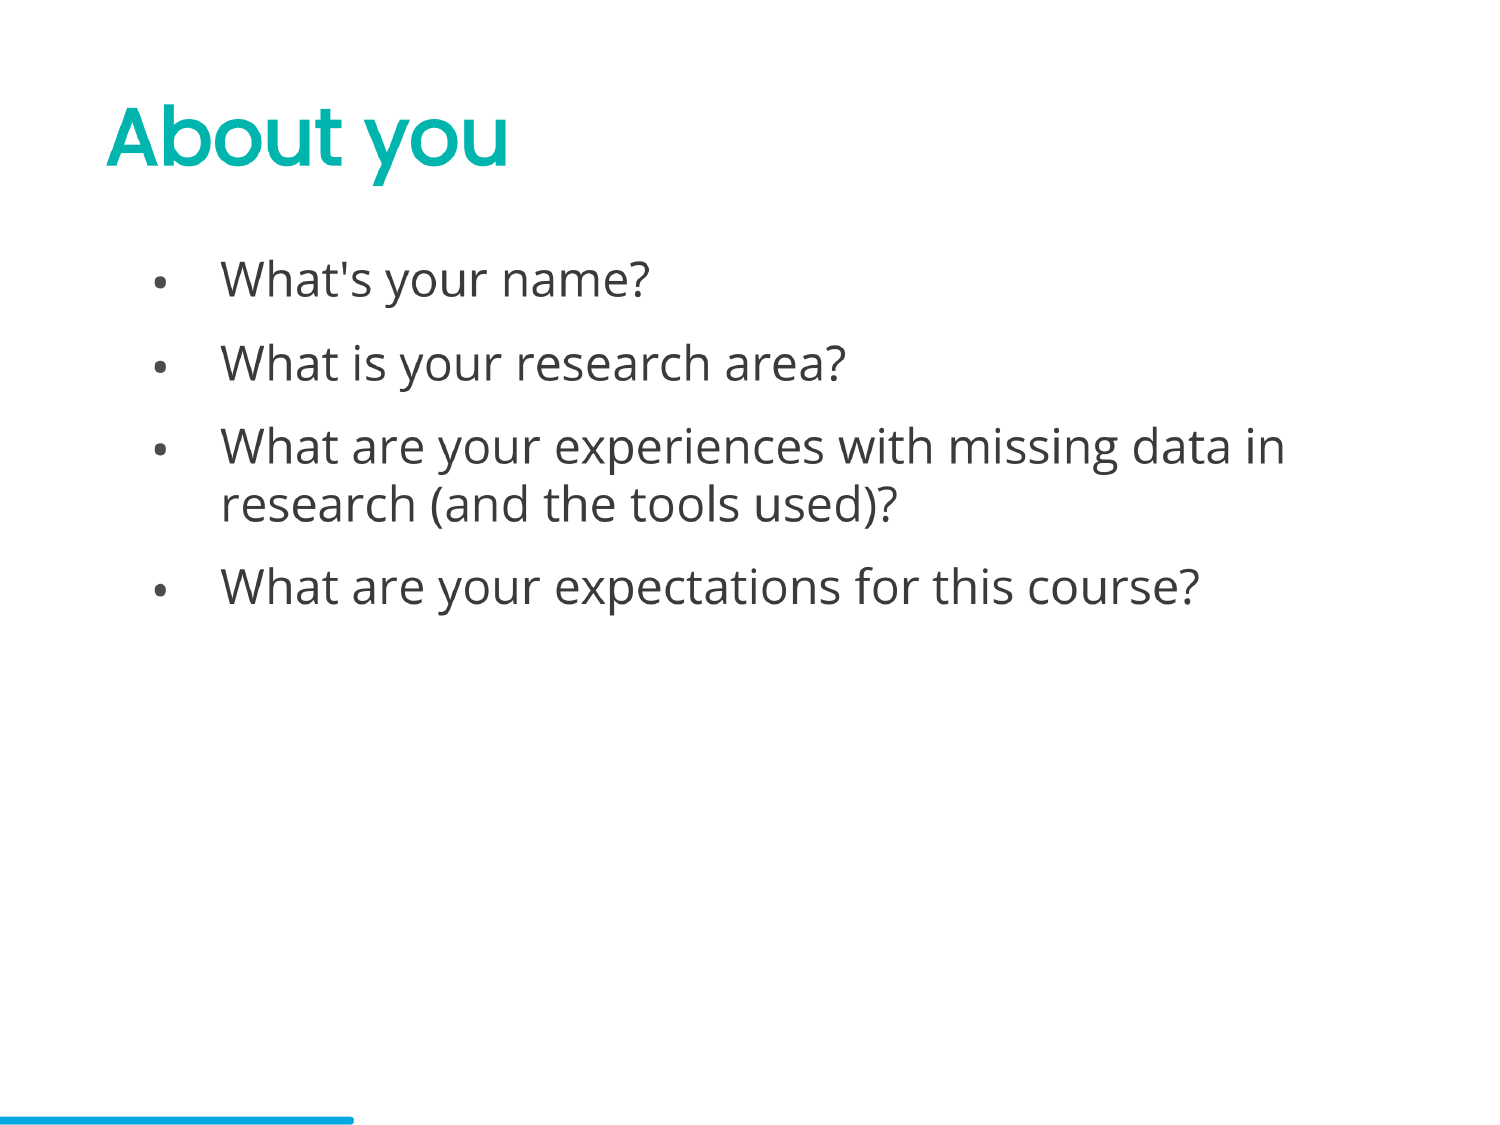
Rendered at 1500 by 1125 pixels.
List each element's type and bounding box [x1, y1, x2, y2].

list [0, 0, 1500, 1125]
